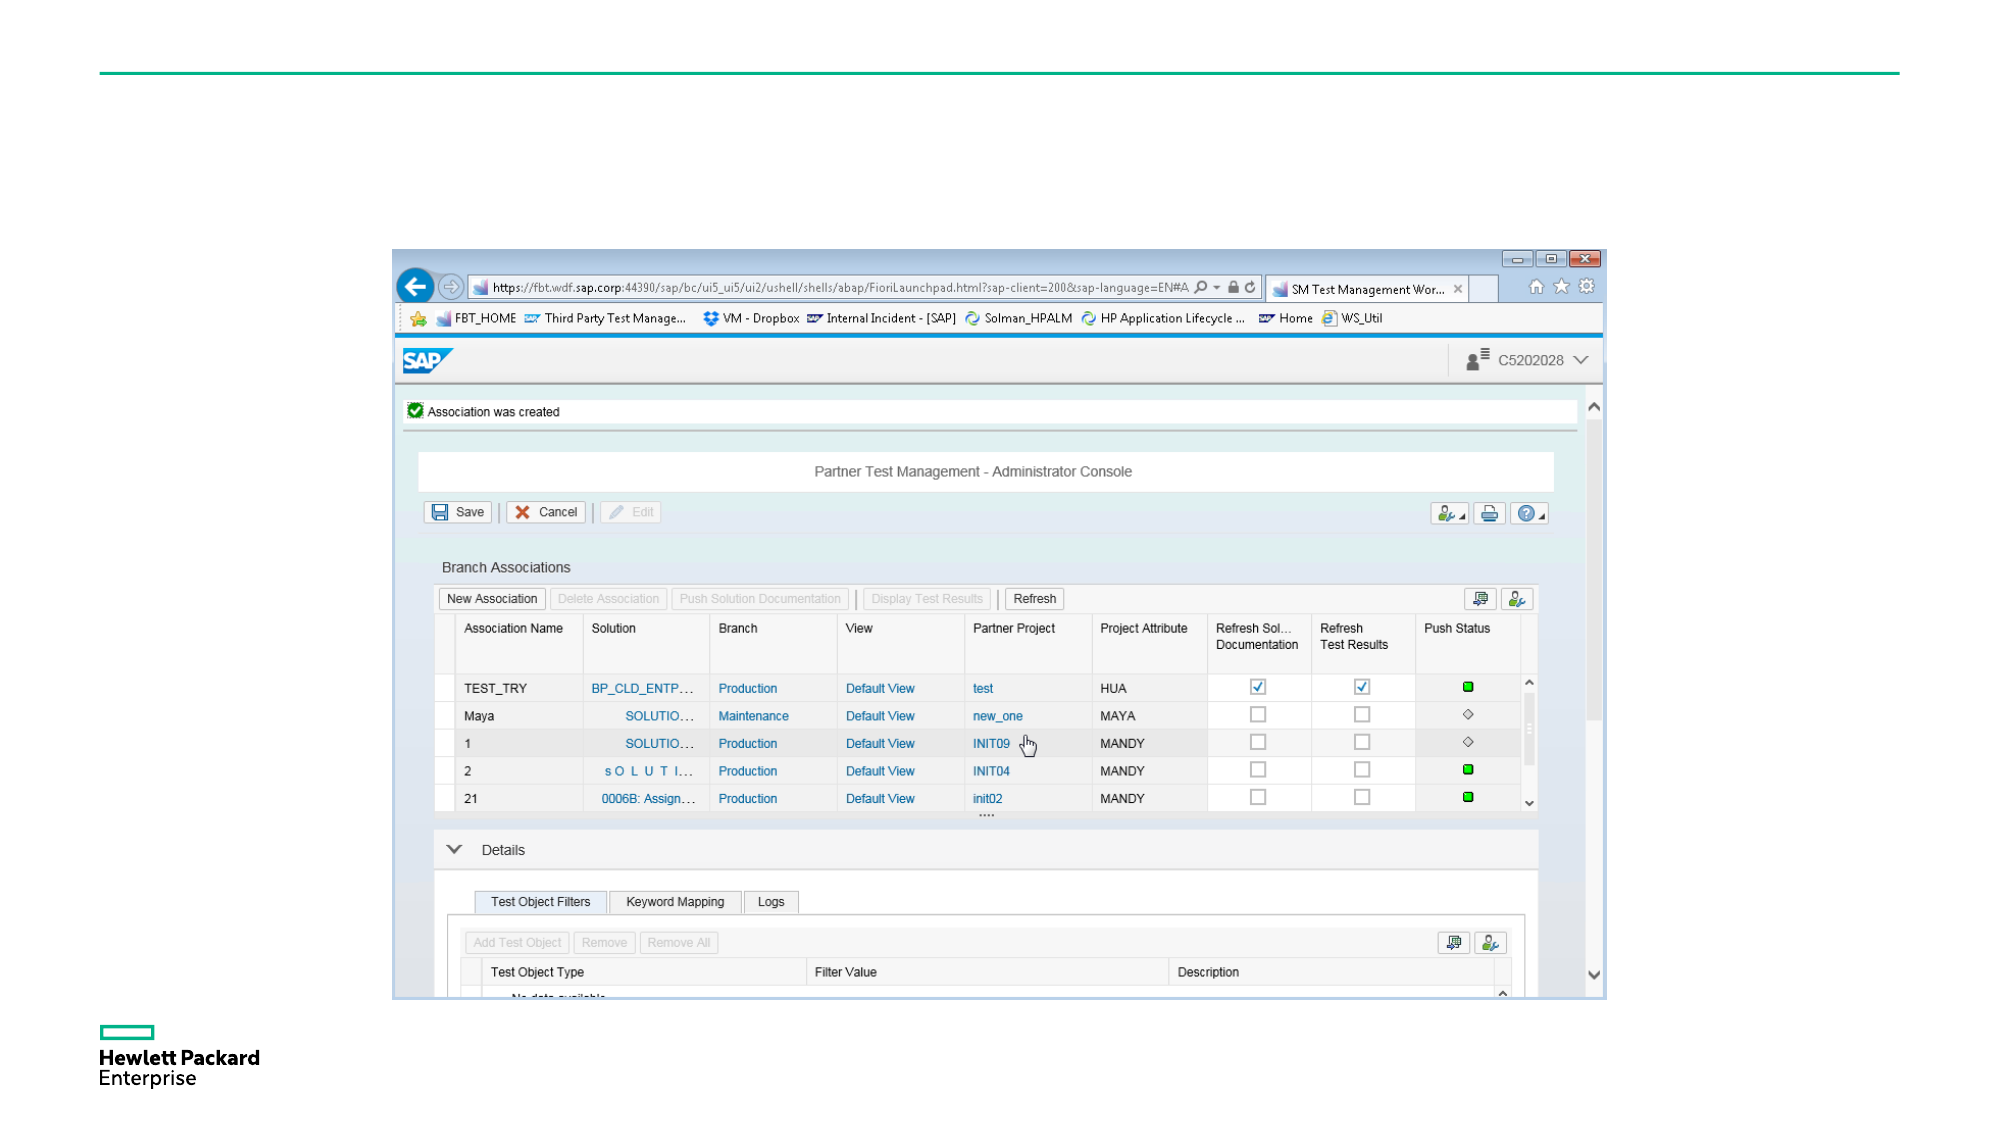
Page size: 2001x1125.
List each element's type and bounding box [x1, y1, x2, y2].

list [392, 249, 1607, 1000]
